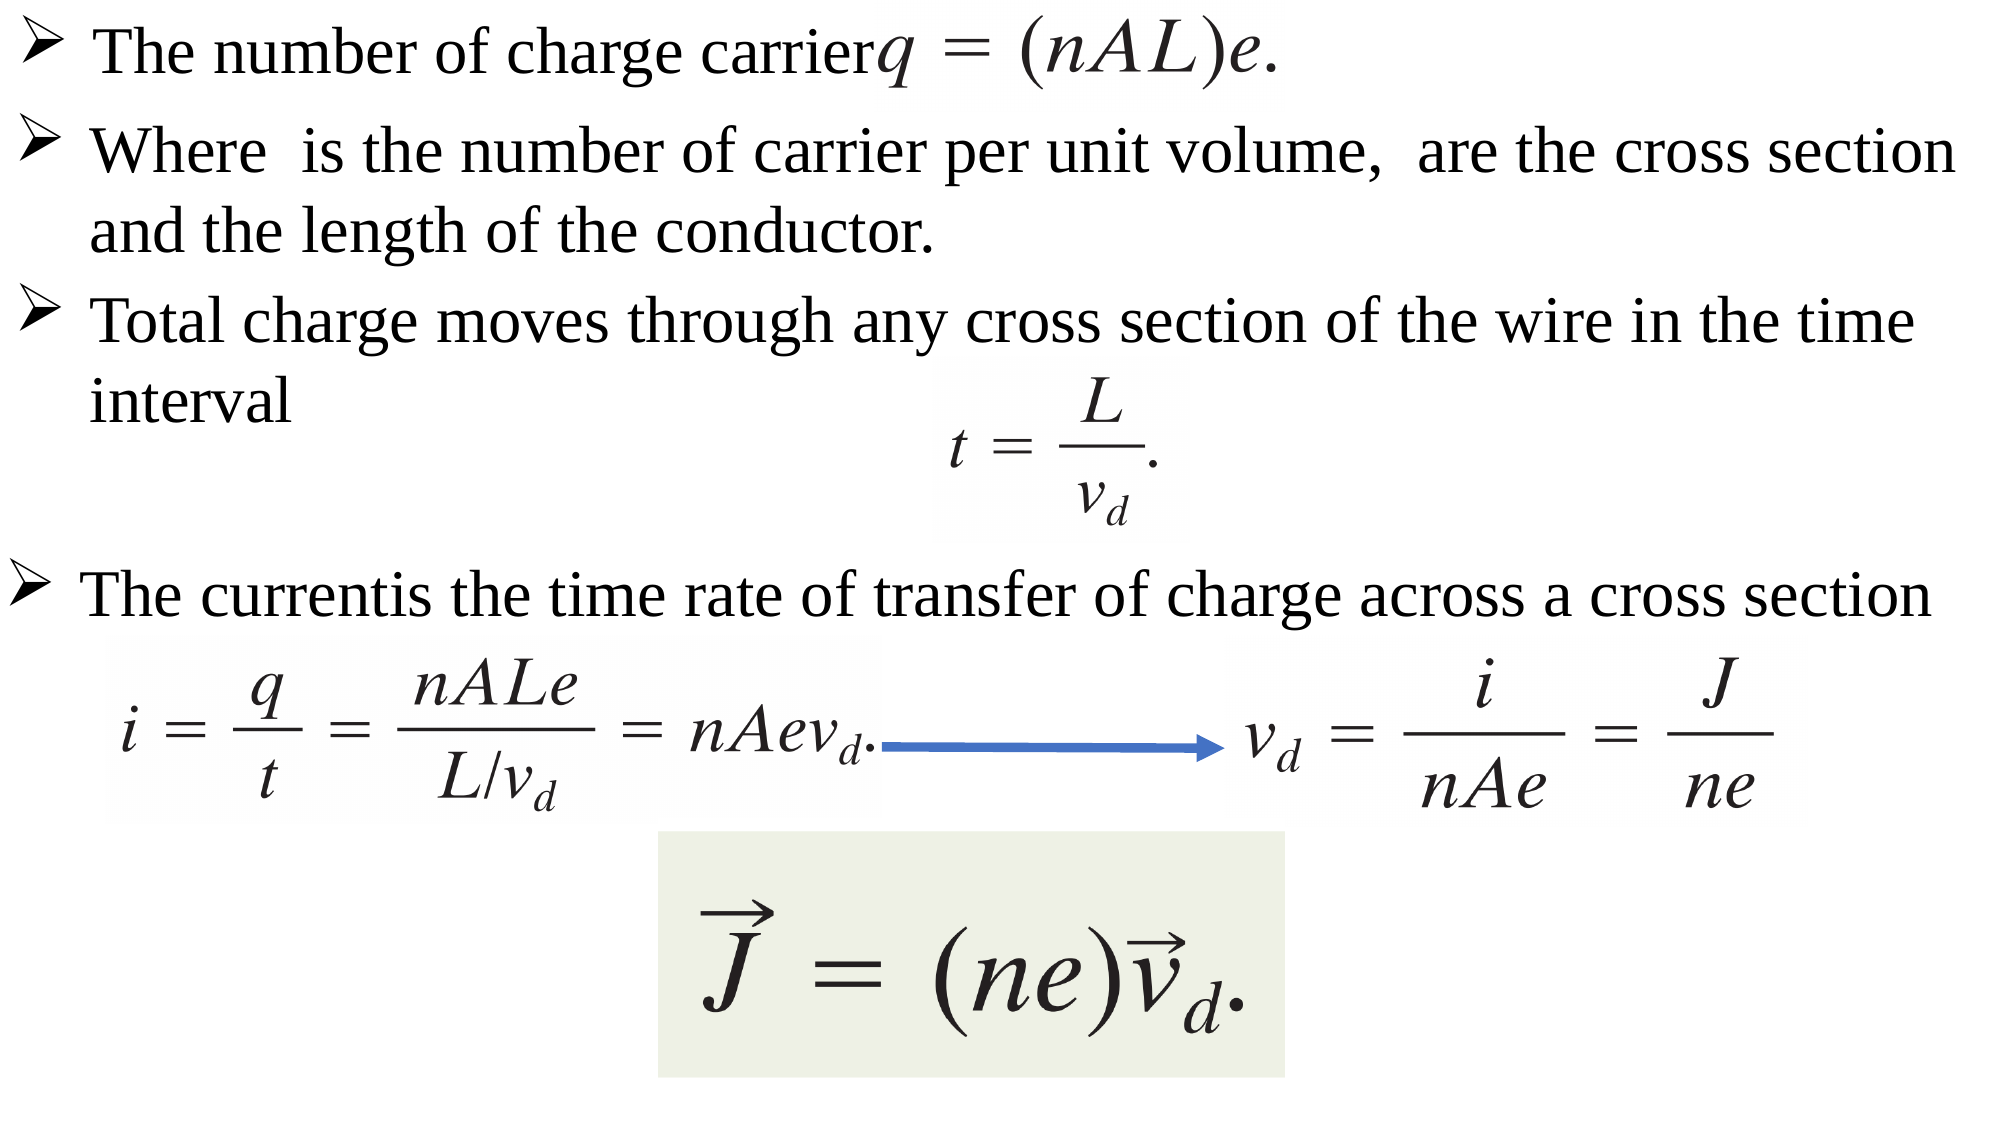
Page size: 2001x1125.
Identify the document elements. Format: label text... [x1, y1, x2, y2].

picture [105, 635, 1808, 1104]
picture [874, 0, 1285, 112]
text_box The number of charge carriers [3, 0, 874, 95]
text_box Total charge moves through any cross section of the wire in the time interval [0, 268, 2000, 444]
picture [932, 356, 1190, 543]
